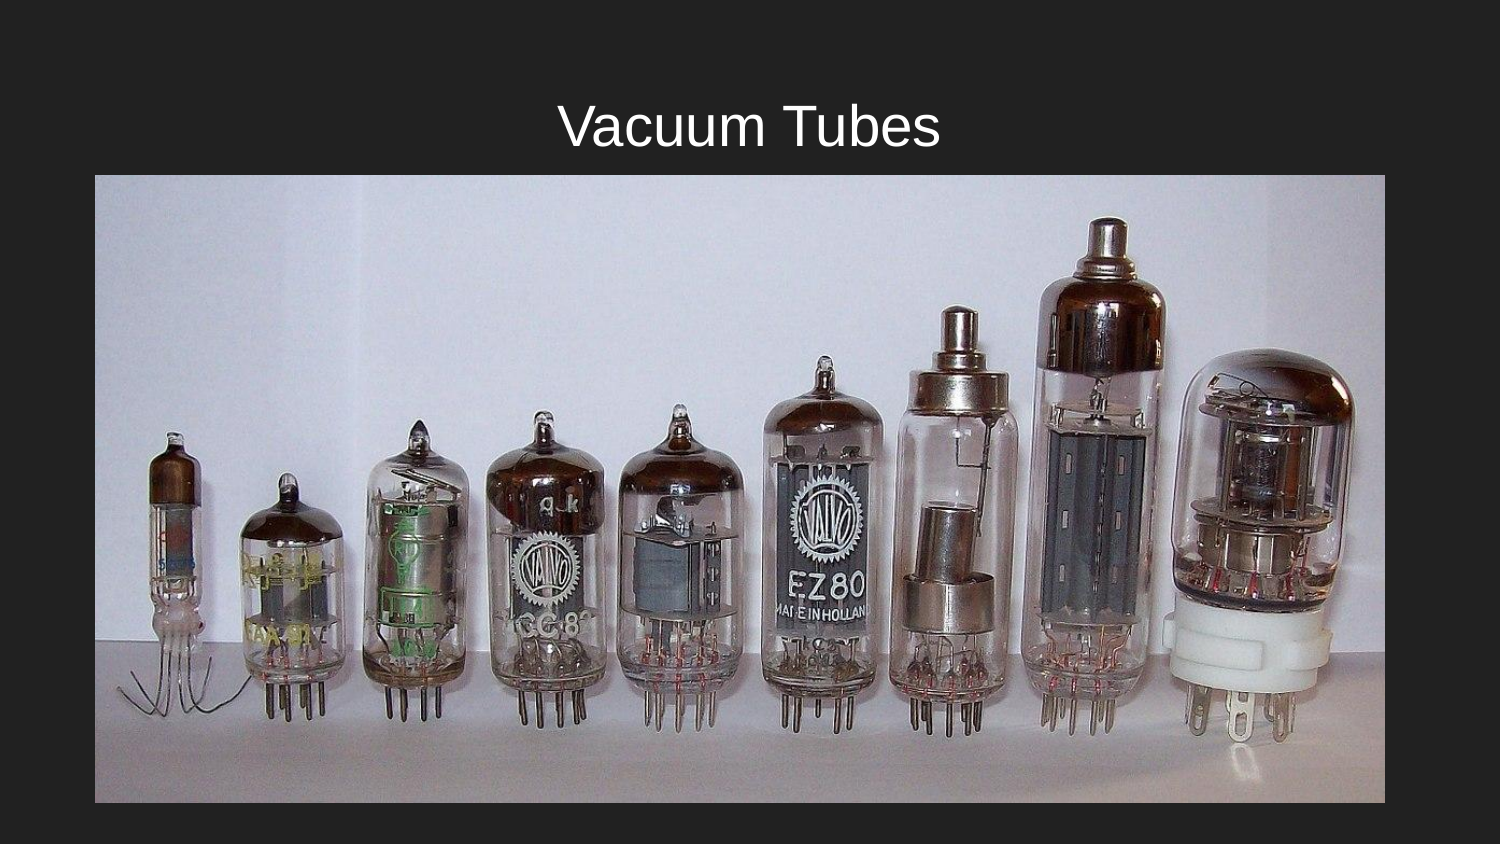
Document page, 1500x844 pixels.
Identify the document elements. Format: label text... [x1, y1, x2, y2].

title Vacuum Tubes [51, 72, 1449, 167]
picture [95, 175, 1386, 803]
